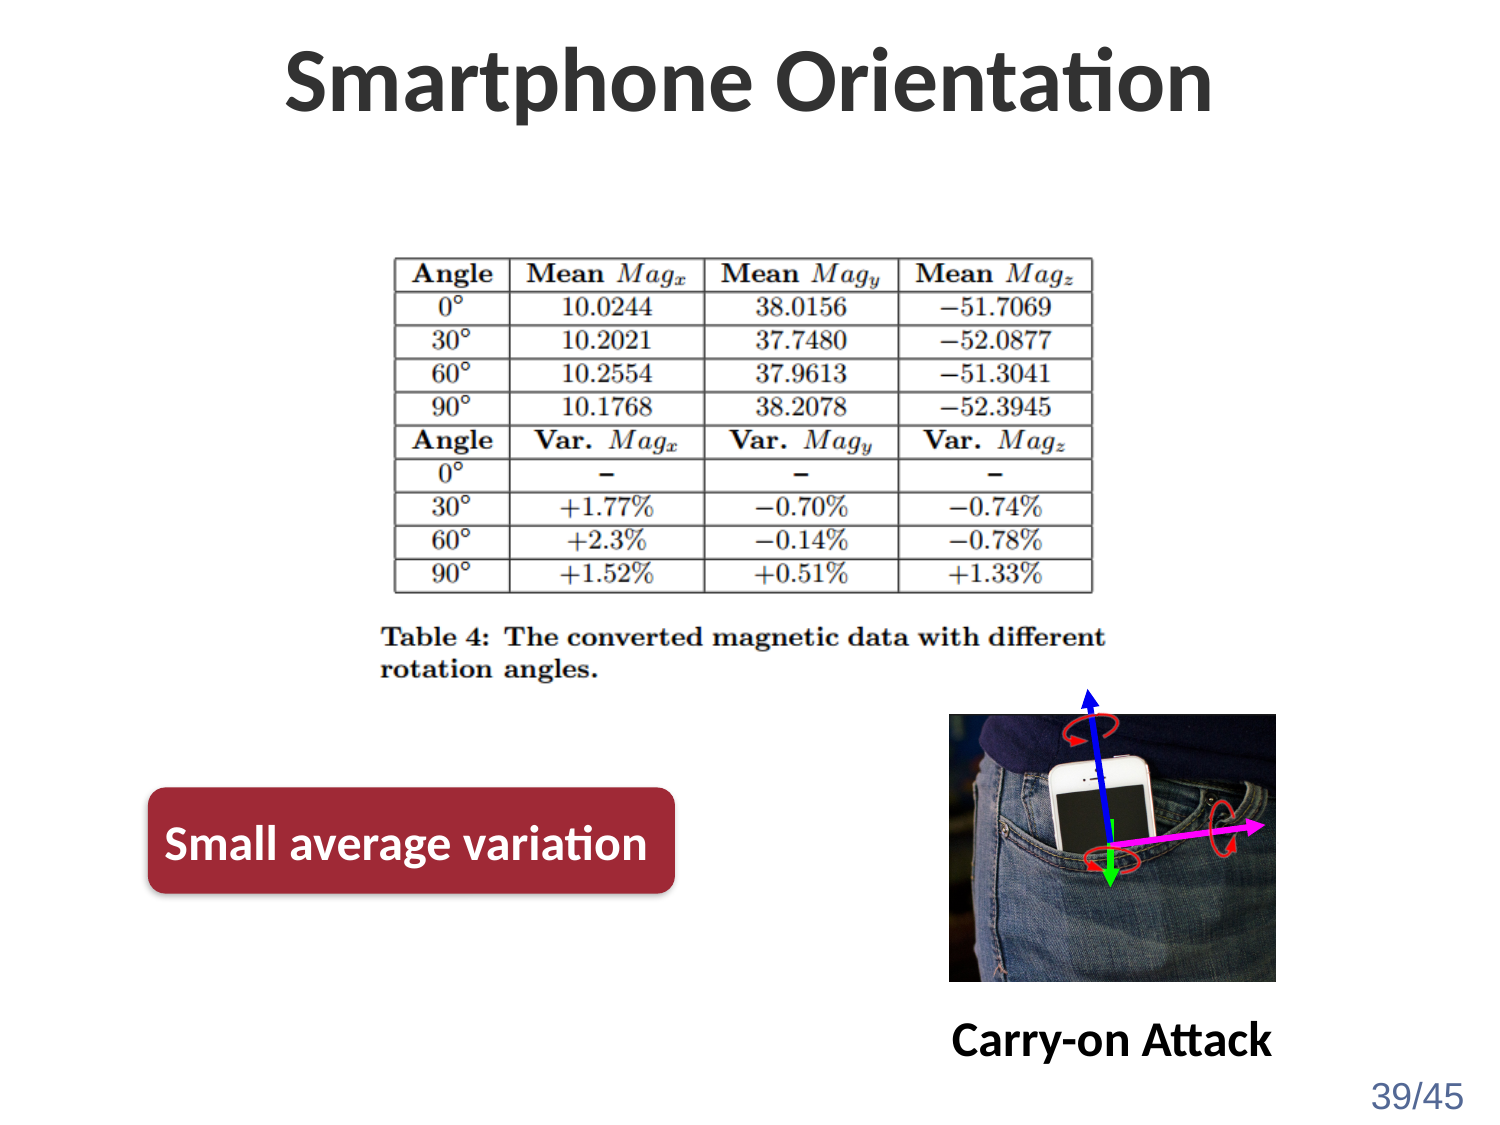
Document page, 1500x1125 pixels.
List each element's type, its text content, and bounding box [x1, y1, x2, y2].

text_box Small average variation [137, 802, 675, 878]
text_box [146, 785, 677, 896]
title Smartphone Orientation [0, 12, 1500, 138]
picture [374, 249, 1290, 982]
text_box Carry-on Attack [937, 999, 1288, 1074]
